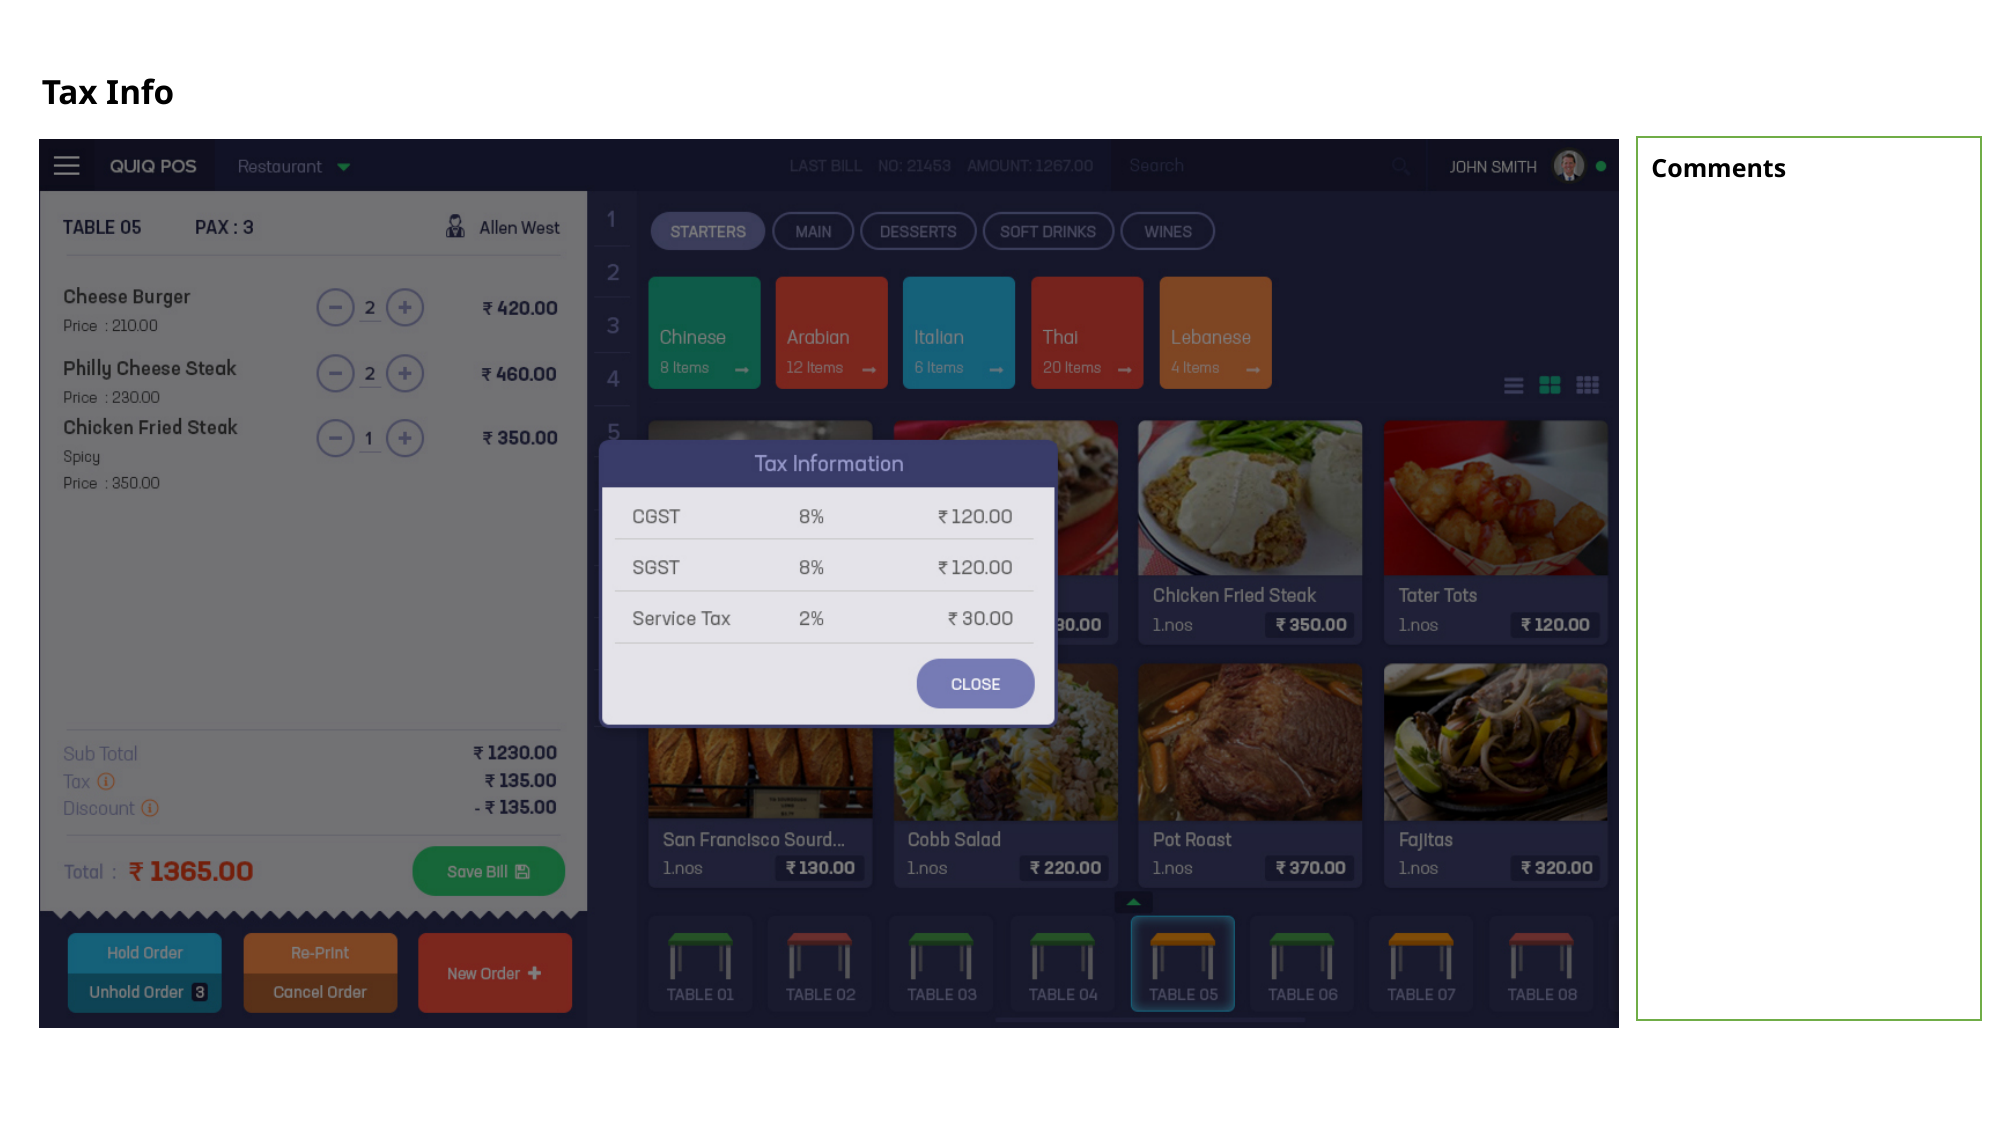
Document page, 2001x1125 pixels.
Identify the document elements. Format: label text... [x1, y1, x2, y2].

text_box Comments [1636, 148, 1981, 1021]
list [39, 139, 1620, 1028]
text_box [1636, 136, 1982, 1021]
title Tax Info [26, 60, 405, 128]
